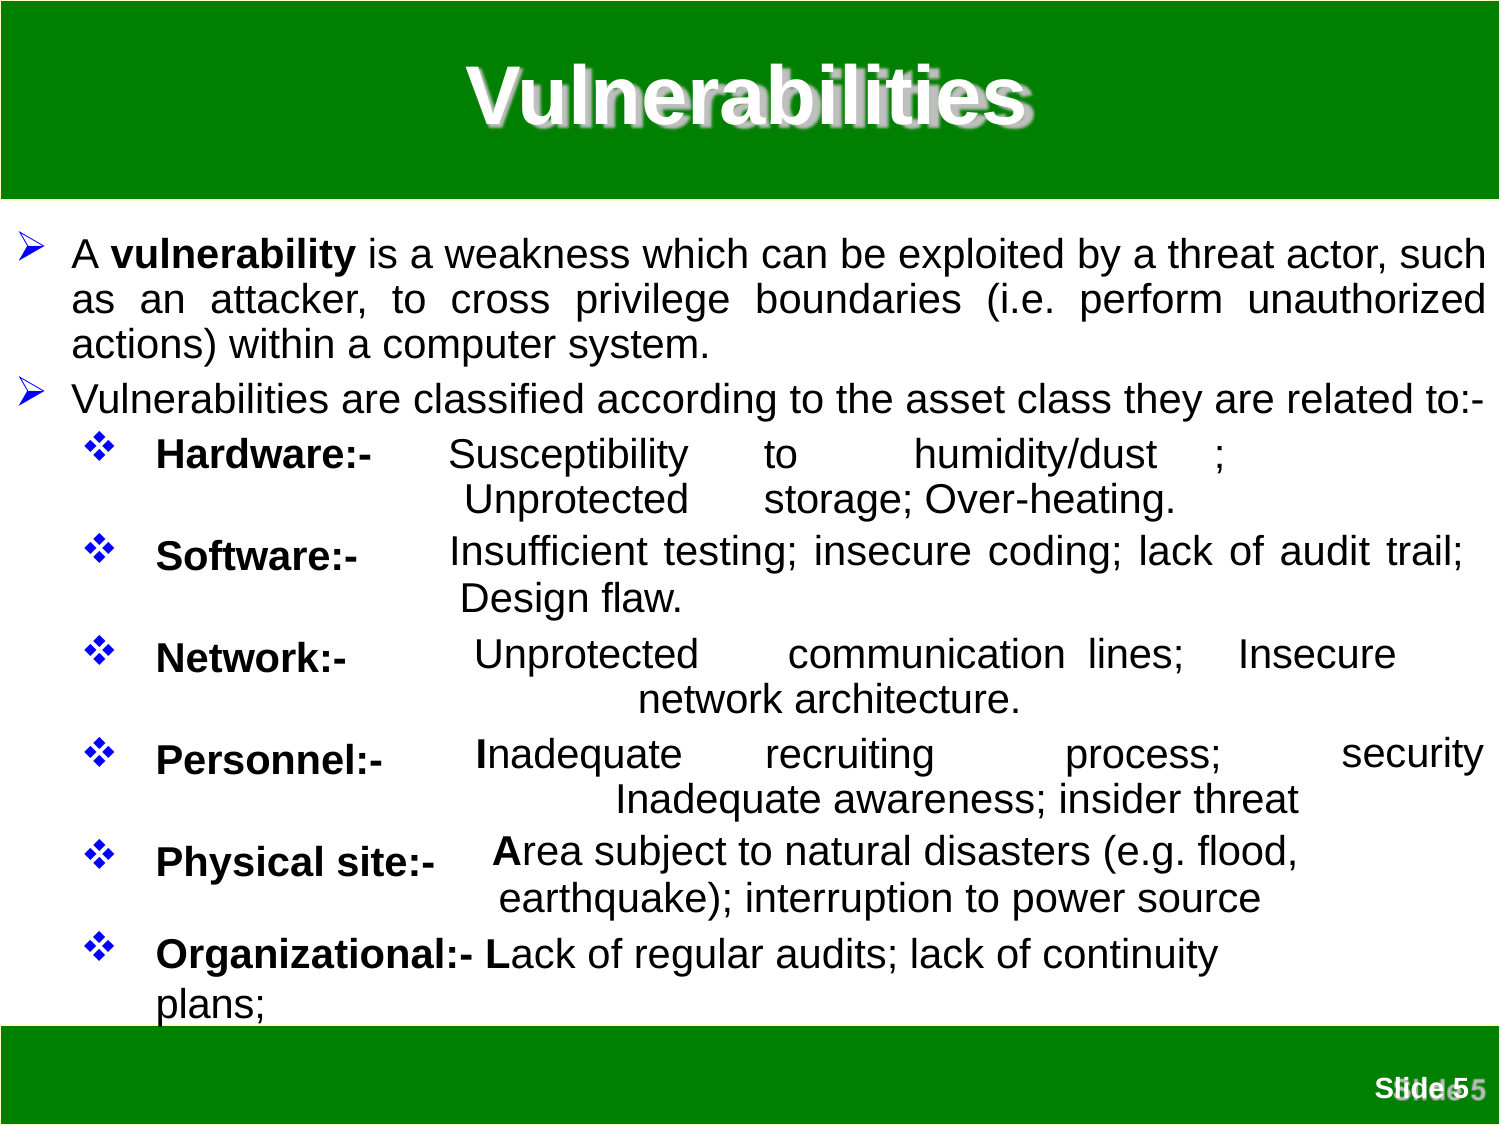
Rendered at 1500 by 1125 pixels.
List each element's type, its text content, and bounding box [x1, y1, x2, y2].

text_box Inadequate recruiting process; Inadequate awareness; insider threat Area subject to natural disasters (e.g. flood, earthquake); interruption to power source [462, 724, 1314, 922]
text_box Susceptibility to humidity/dust ; Unprotected storage; Over-heating. Insufficient testing; insecure coding; lack of audit trail; Design flaw. Unprotected communication lines; Insecure network architecture. [446, 424, 1488, 722]
picture [413, 16, 1092, 202]
title Vulnerabilities [18, 0, 1482, 224]
text_box A vulnerability is a weakness which can be exploited by a threat actor, such as an attacker, to cross privilege boundaries (i.e. perform unauthorized actions) within a computer system. Vulnerabilities are classified according to the asset class they are related to:- [12, 224, 1488, 422]
text_box security [1339, 724, 1488, 777]
text_box Hardware:- Software:- Network:- Personnel:- Physical site:- [78, 424, 439, 885]
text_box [0, 1023, 1500, 1125]
text_box Organizational:- Lack of regular audits; lack of continuity plans; [78, 924, 1341, 1022]
